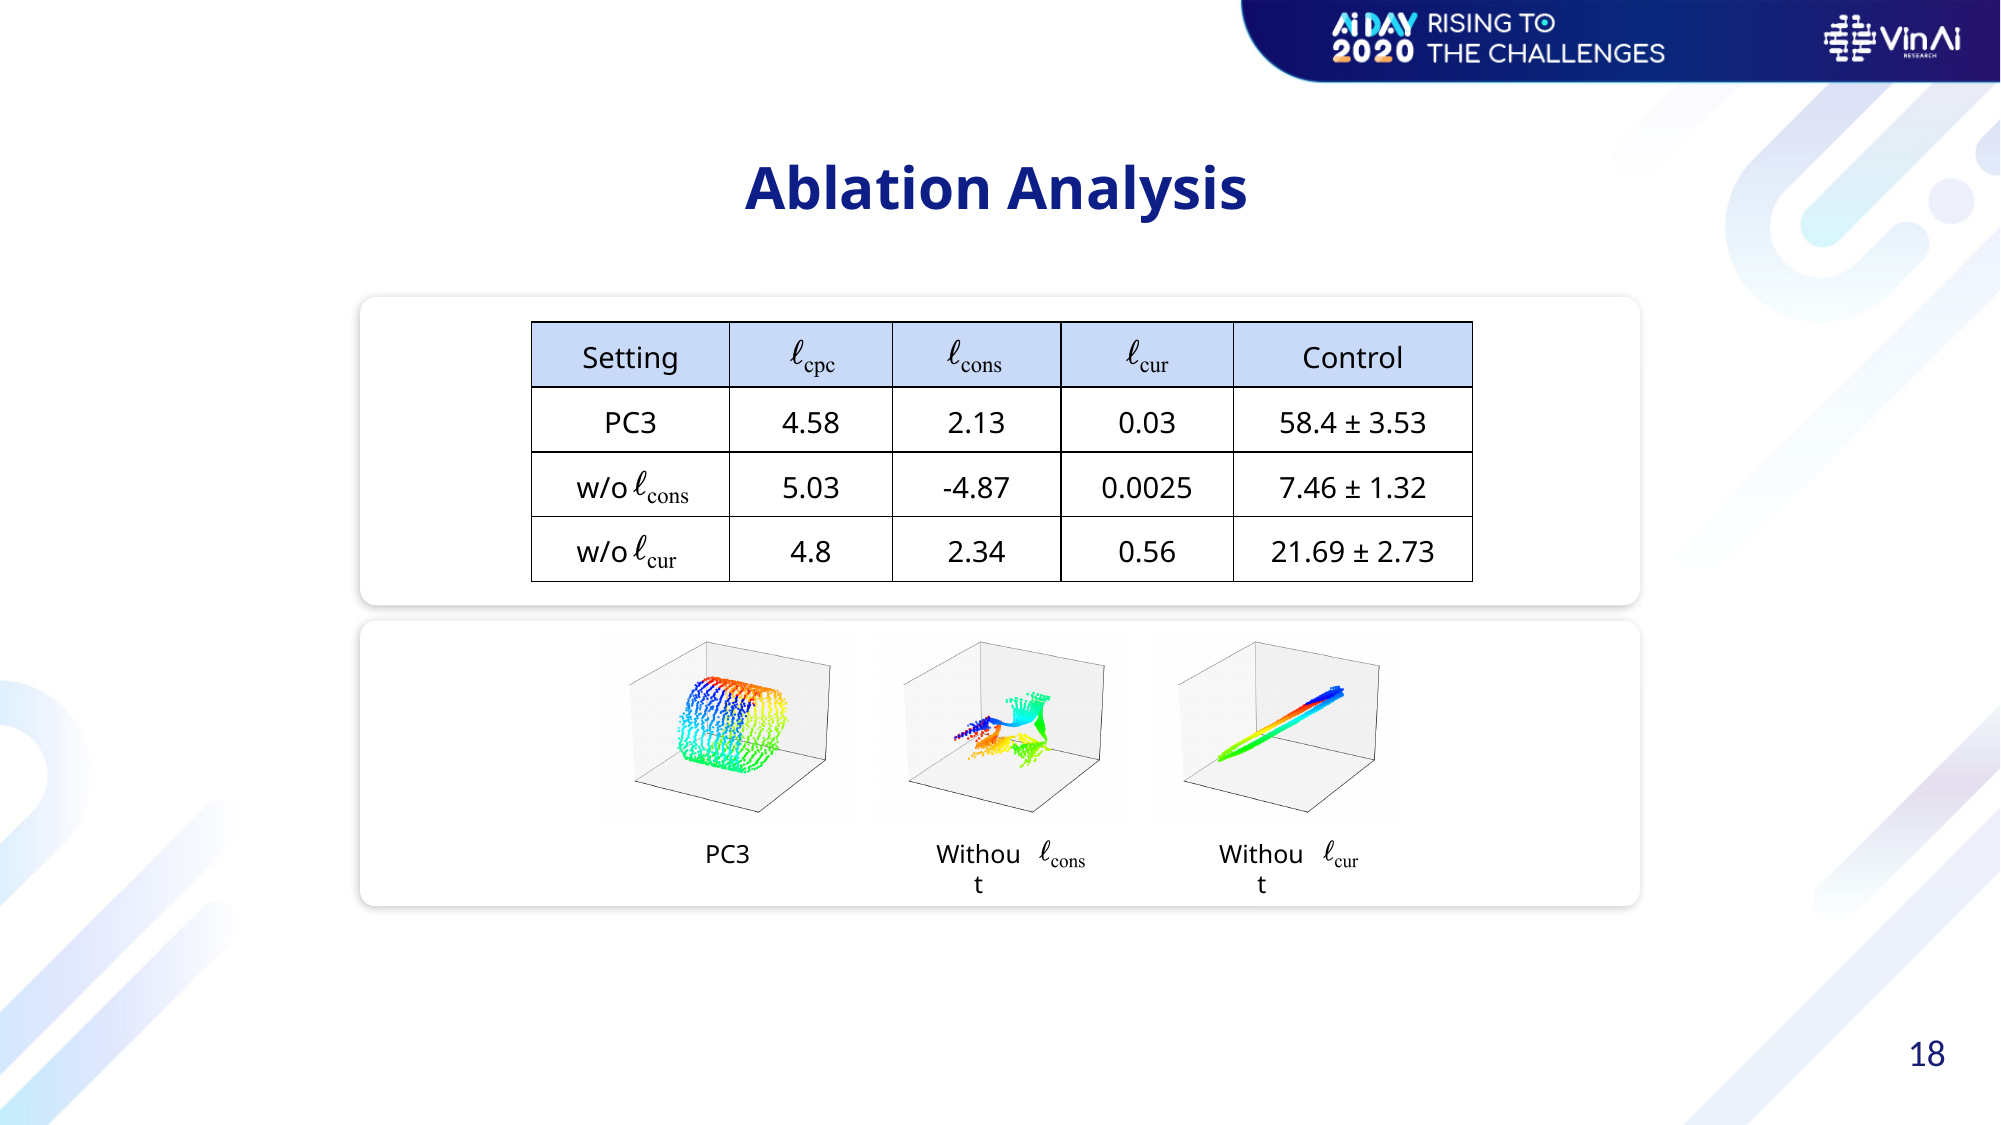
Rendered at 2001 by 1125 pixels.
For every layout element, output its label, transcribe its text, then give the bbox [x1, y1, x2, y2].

text_box [360, 620, 1640, 907]
table_header [1062, 323, 1233, 386]
table_cell 4.58 [730, 388, 892, 451]
table_cell w/o [532, 517, 729, 581]
table_cell 7.46 ± 1.32 [1234, 453, 1472, 516]
table_cell 0.03 [1062, 388, 1233, 451]
table_cell 58.4 ± 3.53 [1234, 388, 1472, 451]
table_cell 2.13 [893, 388, 1060, 451]
text_box Without [1200, 824, 1324, 888]
table_header [730, 323, 892, 386]
table_cell 4.8 [730, 517, 892, 581]
table_header [893, 323, 1060, 386]
text_box [360, 296, 1640, 606]
table_cell PC3 [532, 388, 729, 451]
text_box PC3 [666, 824, 790, 888]
table_cell -4.87 [893, 453, 1060, 516]
text_box Ablation Analysis [110, 143, 1883, 229]
table_cell 0.56 [1062, 517, 1233, 581]
table_cell w/o [532, 453, 729, 516]
table_header Setting [532, 323, 729, 386]
table_cell 0.0025 [1062, 453, 1233, 516]
table_cell 2.34 [893, 517, 1060, 581]
table_cell 21.69 ± 2.73 [1234, 517, 1472, 581]
slide_number 18 [1882, 1007, 1971, 1096]
table_header Control [1234, 323, 1472, 386]
table_cell 5.03 [730, 453, 892, 516]
picture [0, 0, 2001, 1125]
text_box Without [917, 824, 1041, 888]
